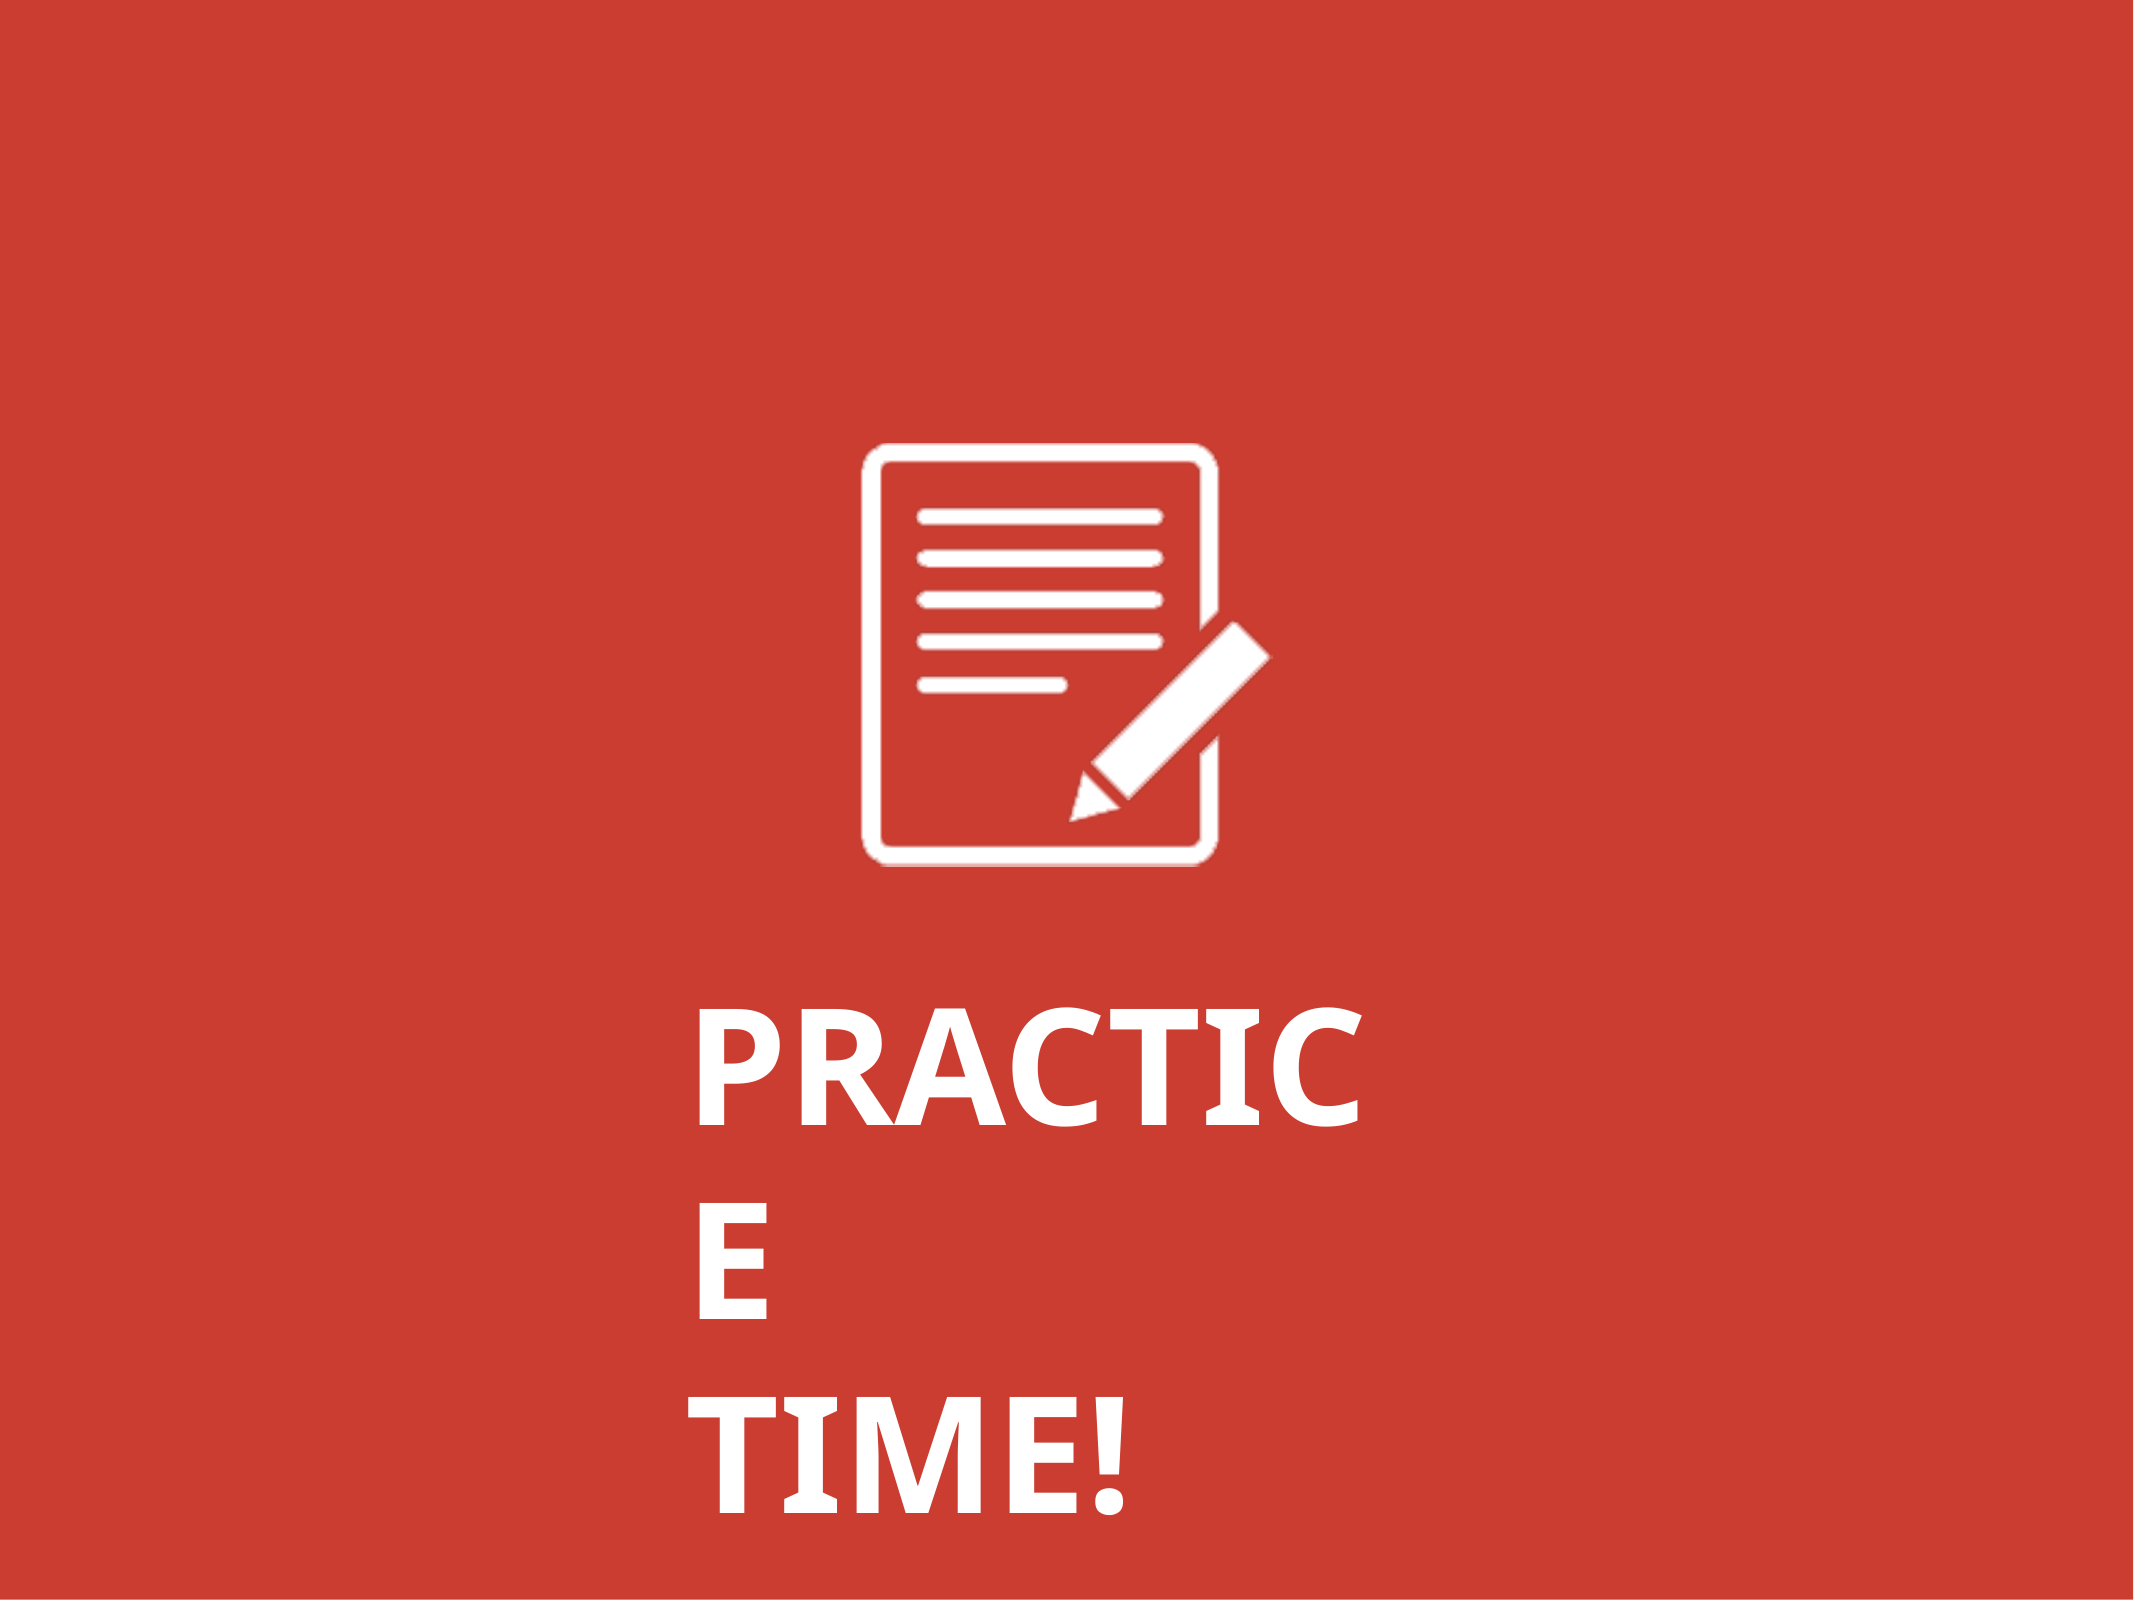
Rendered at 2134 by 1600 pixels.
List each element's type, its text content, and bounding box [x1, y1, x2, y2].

text_box [0, 0, 2134, 1600]
text_box PRACTICE TIME! [683, 964, 1448, 1546]
text_box [860, 443, 1273, 867]
